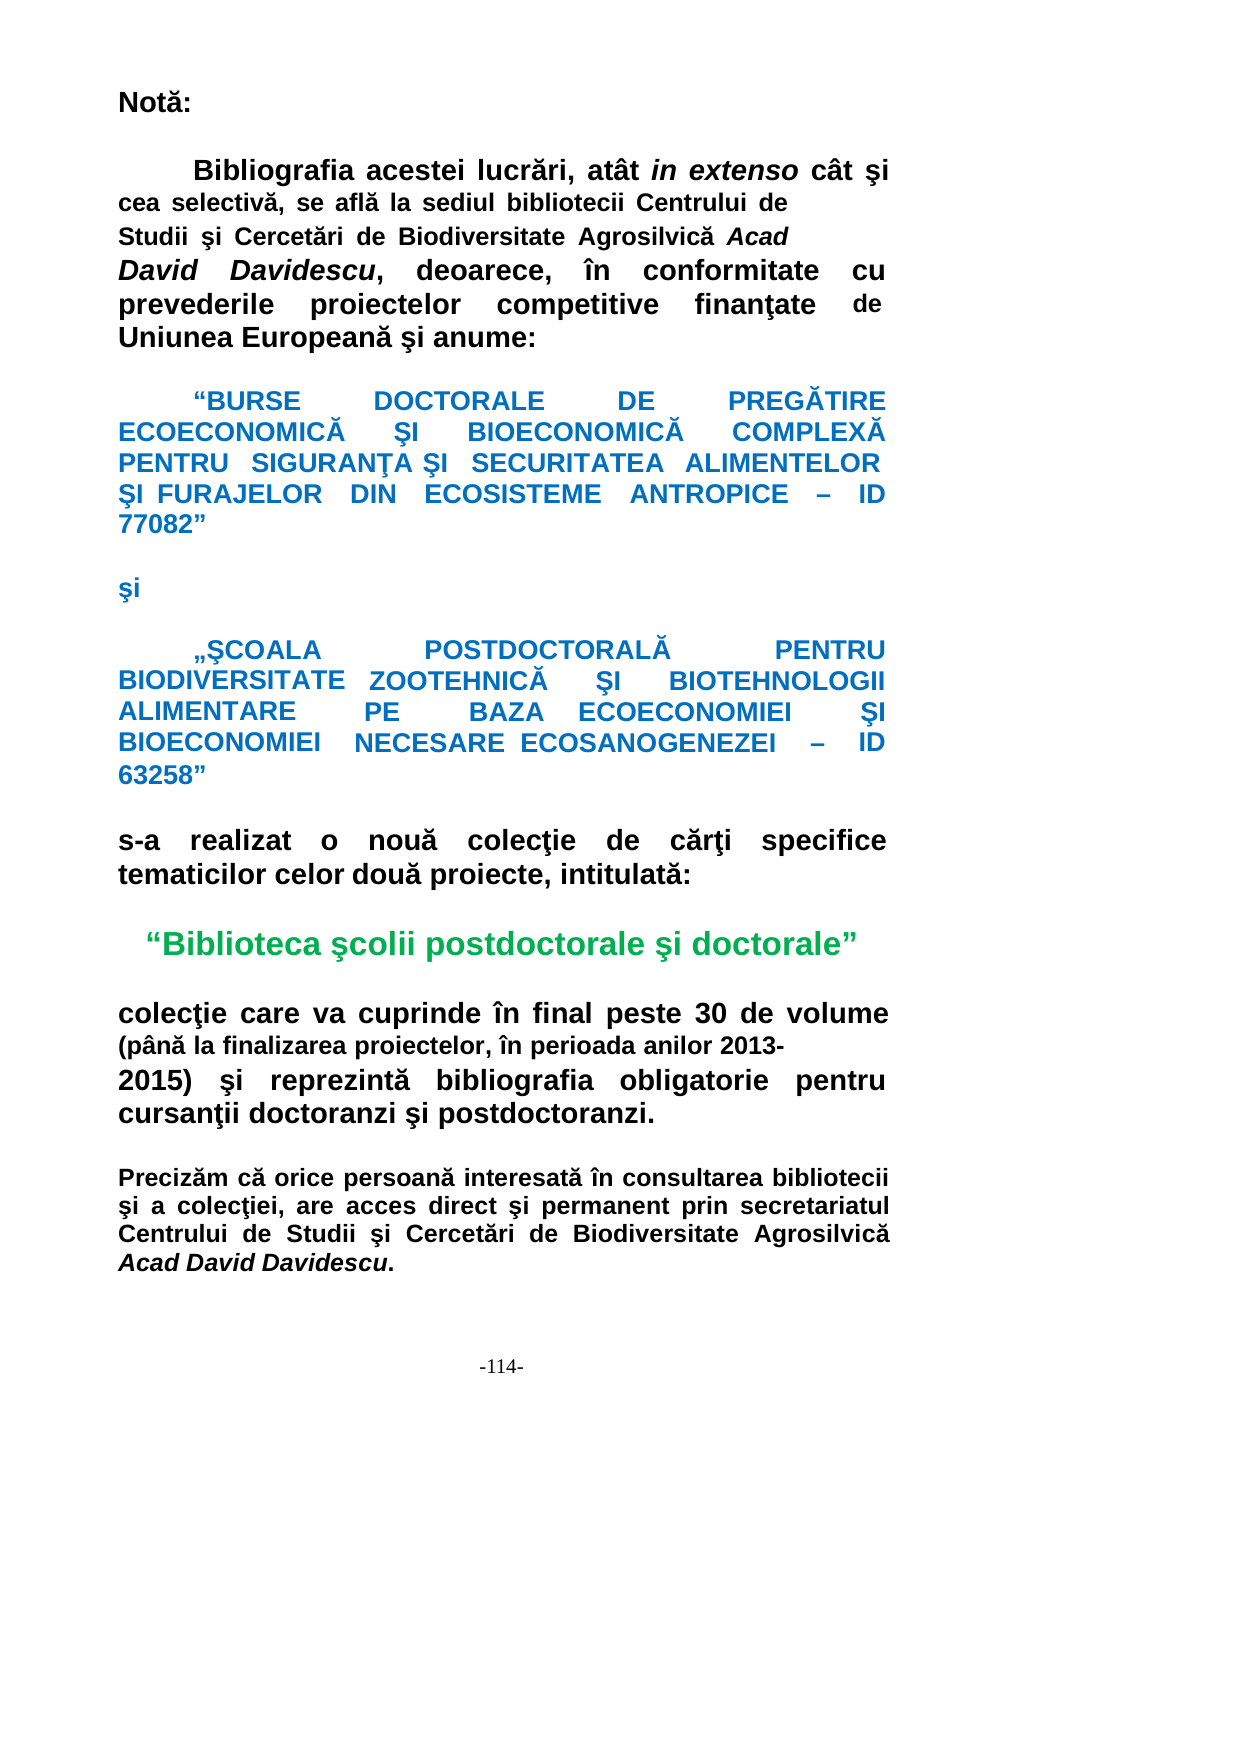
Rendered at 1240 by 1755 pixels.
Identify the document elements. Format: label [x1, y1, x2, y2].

text_box [115, 386, 893, 542]
text_box [116, 572, 147, 604]
text_box [116, 635, 350, 791]
text_box [115, 997, 893, 1132]
text_box [477, 1354, 530, 1380]
text_box [116, 1164, 891, 1280]
text_box [808, 728, 832, 760]
text_box [352, 634, 893, 760]
text_box [759, 824, 893, 858]
text_box [116, 824, 739, 892]
text_box [115, 86, 199, 121]
text_box [143, 925, 866, 964]
text_box [116, 153, 893, 355]
